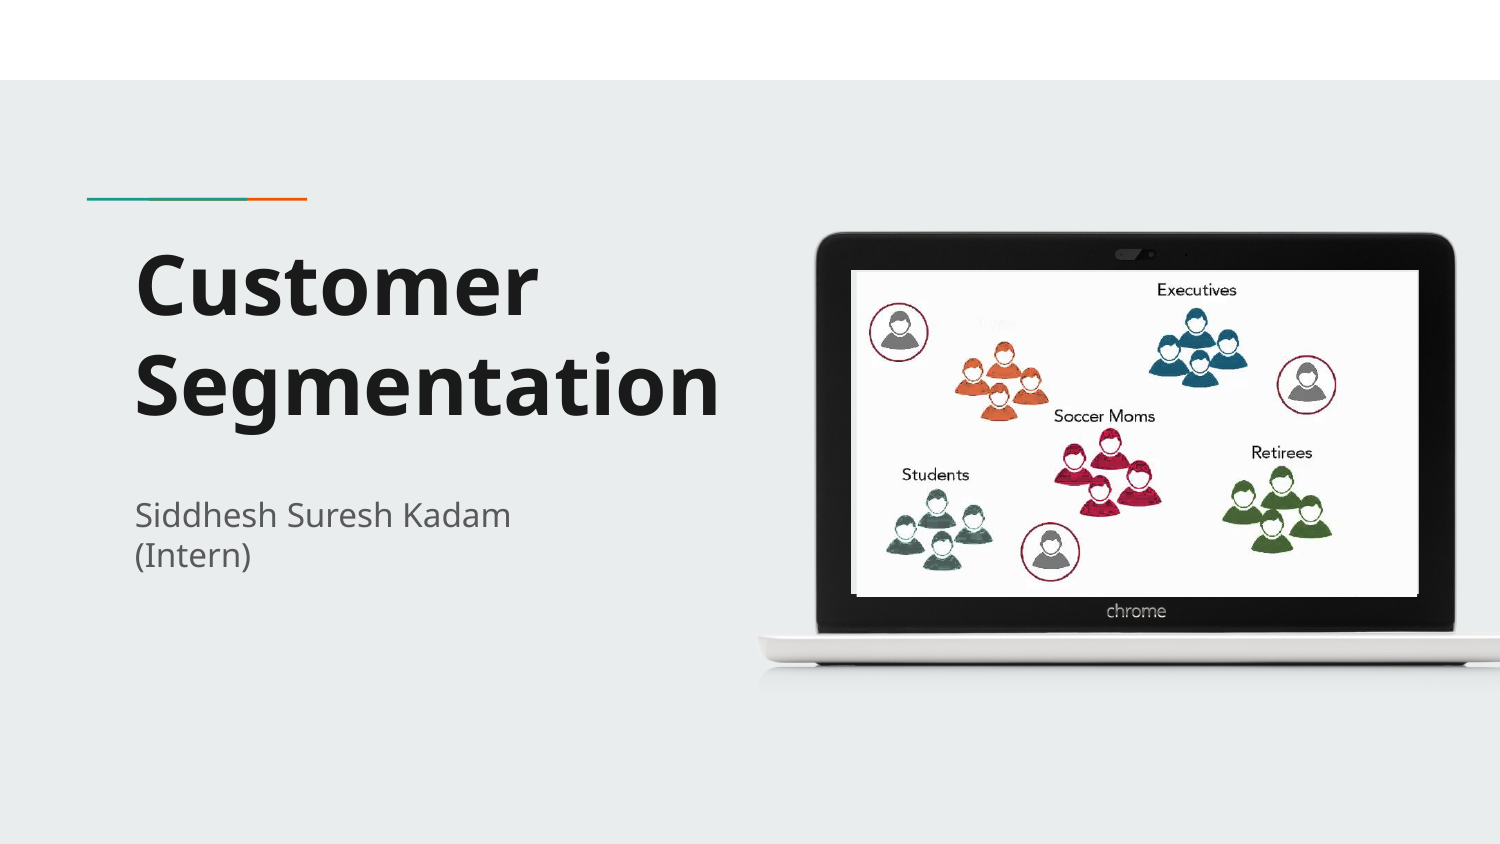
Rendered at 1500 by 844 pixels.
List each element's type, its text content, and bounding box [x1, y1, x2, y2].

picture [755, 229, 1500, 693]
title Customer Segmentation [119, 216, 741, 455]
subtitle Siddhesh Suresh Kadam (Intern) [119, 479, 742, 615]
